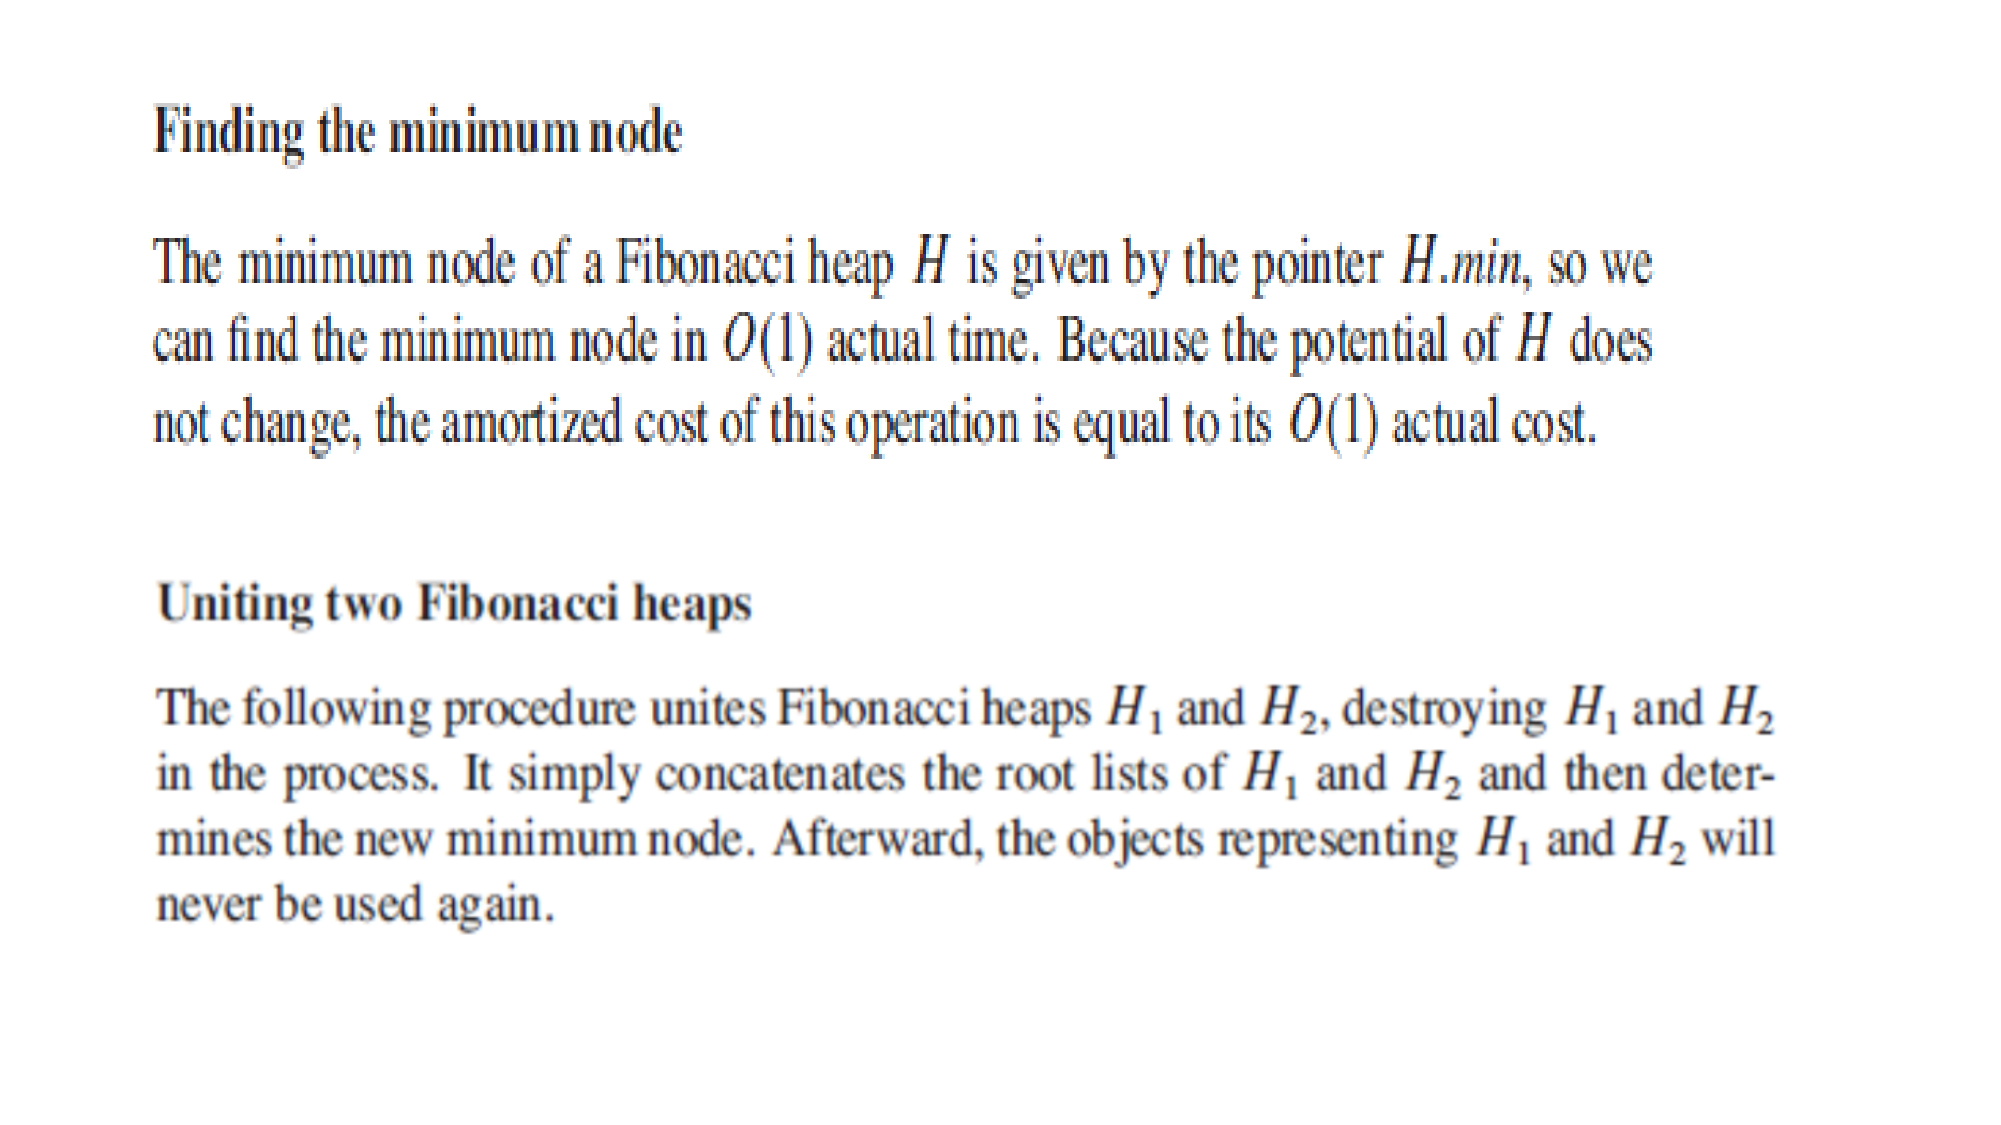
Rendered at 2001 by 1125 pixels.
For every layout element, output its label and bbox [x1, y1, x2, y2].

text_box [137, 67, 1702, 555]
picture [137, 576, 1815, 982]
